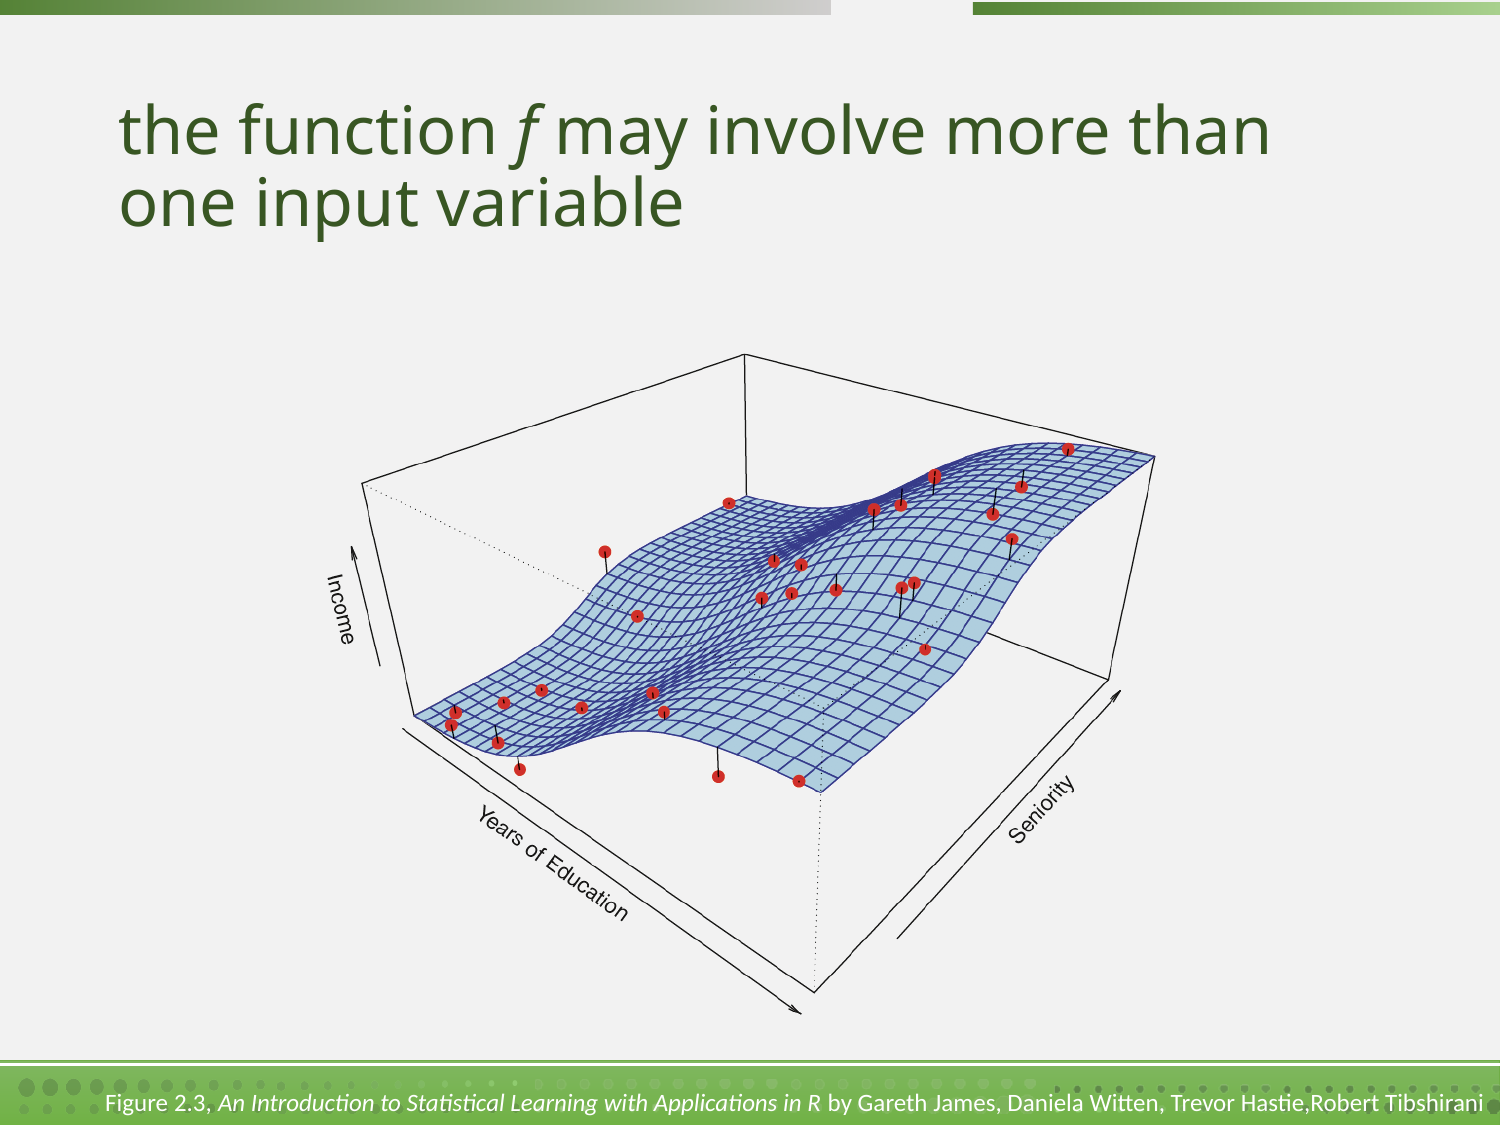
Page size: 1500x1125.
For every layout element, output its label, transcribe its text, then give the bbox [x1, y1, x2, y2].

picture [257, 317, 1186, 1049]
title the function f may involve more than one input variable [103, 59, 1397, 278]
text_box Figure 2.3, An Introduction to Statistical Learning with Applications in R by Gareth James, Daniela Witten, Trevor Hastie,Robert Tibshirani [0, 1079, 1500, 1125]
picture [1052, 1084, 1500, 1114]
